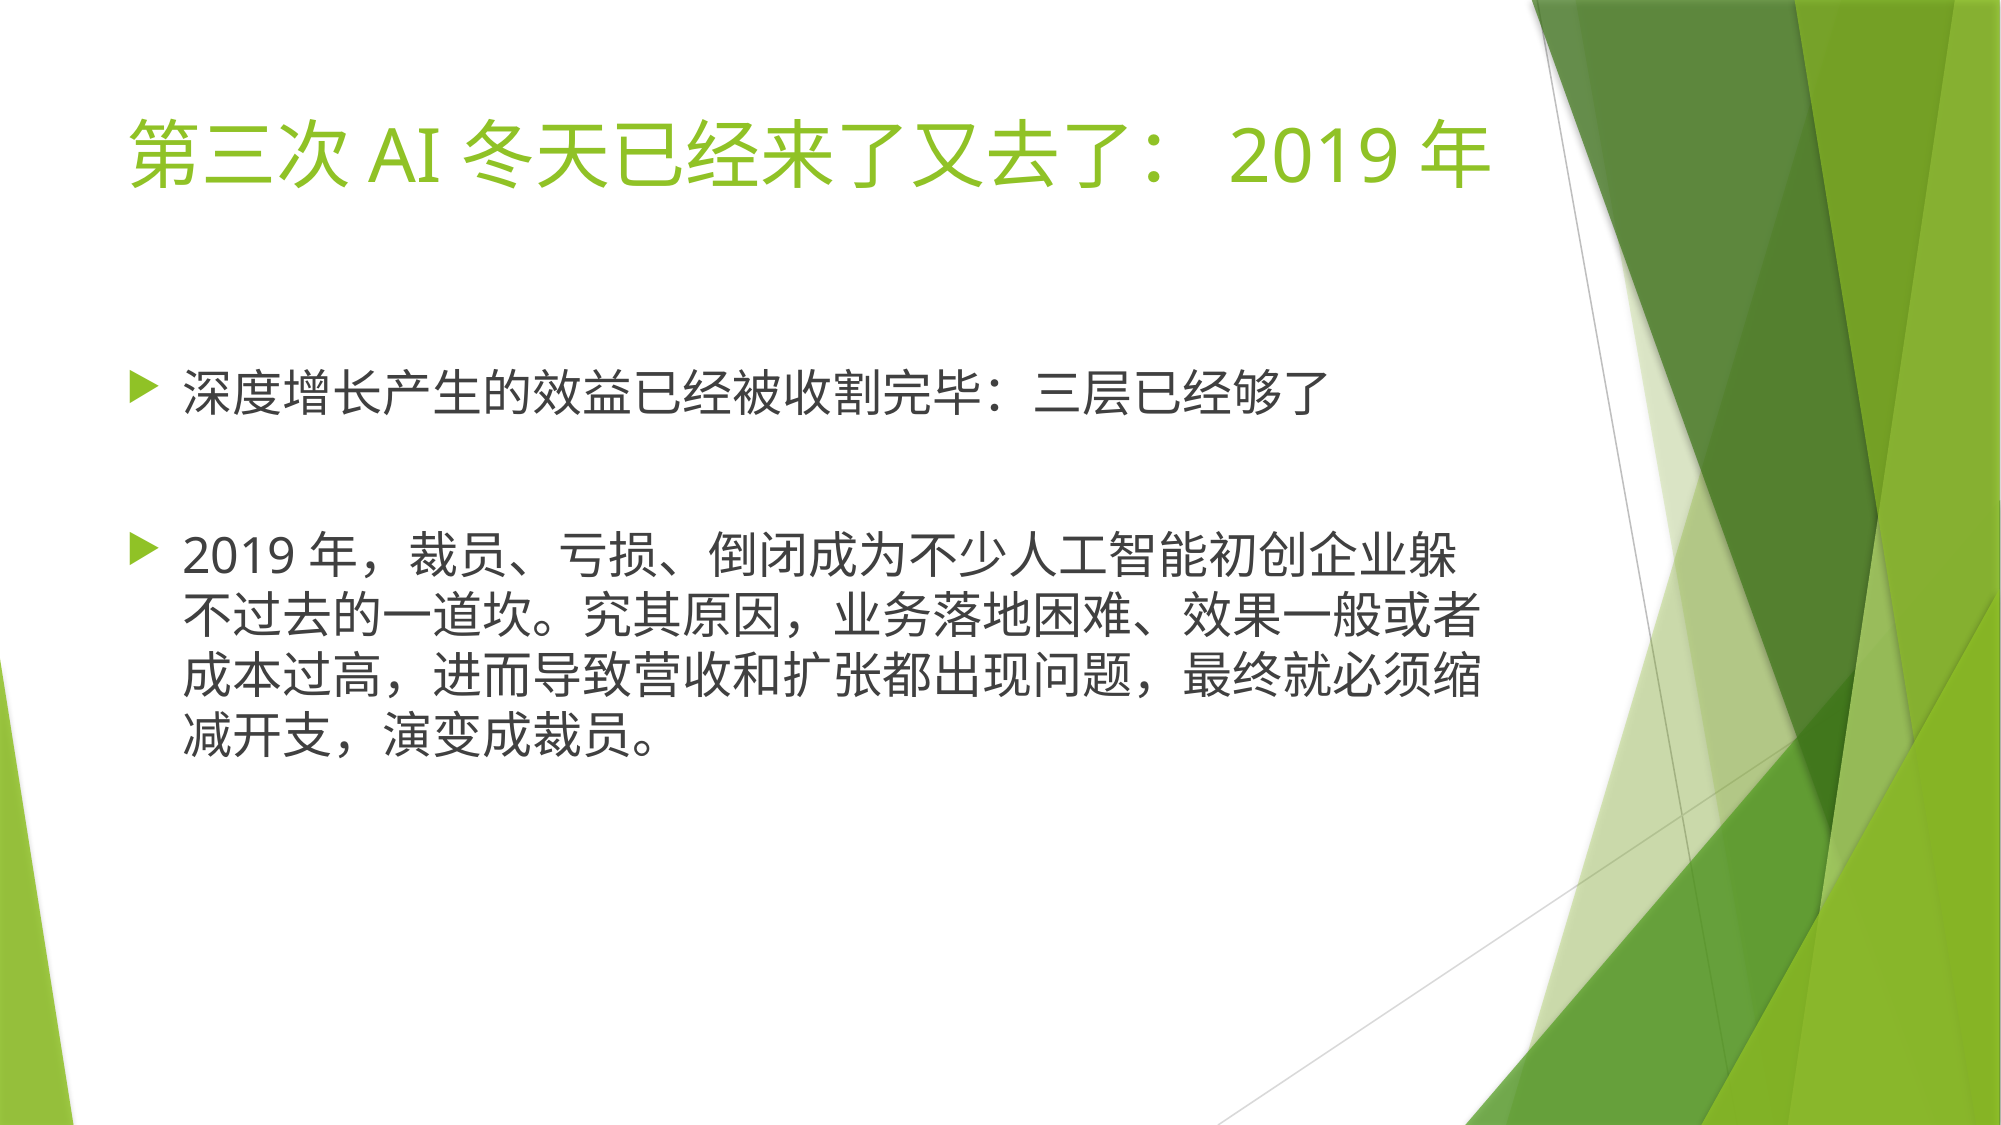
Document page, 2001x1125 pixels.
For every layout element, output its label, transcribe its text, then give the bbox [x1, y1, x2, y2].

title 第三次AI冬天已经来了又去了：2019年 [111, 99, 1522, 317]
list 深度增长产生的效益已经被收割完毕：三层已经够了 2019年，裁员、亏损、倒闭成为不少人工智能初创企业躲不过去的一道坎。究其原因，业务落地困难、效果一般或者成本过高，进而导致营收和扩张都出现问题，最终就必须缩减开支，演变成裁员。 [111, 354, 1522, 992]
